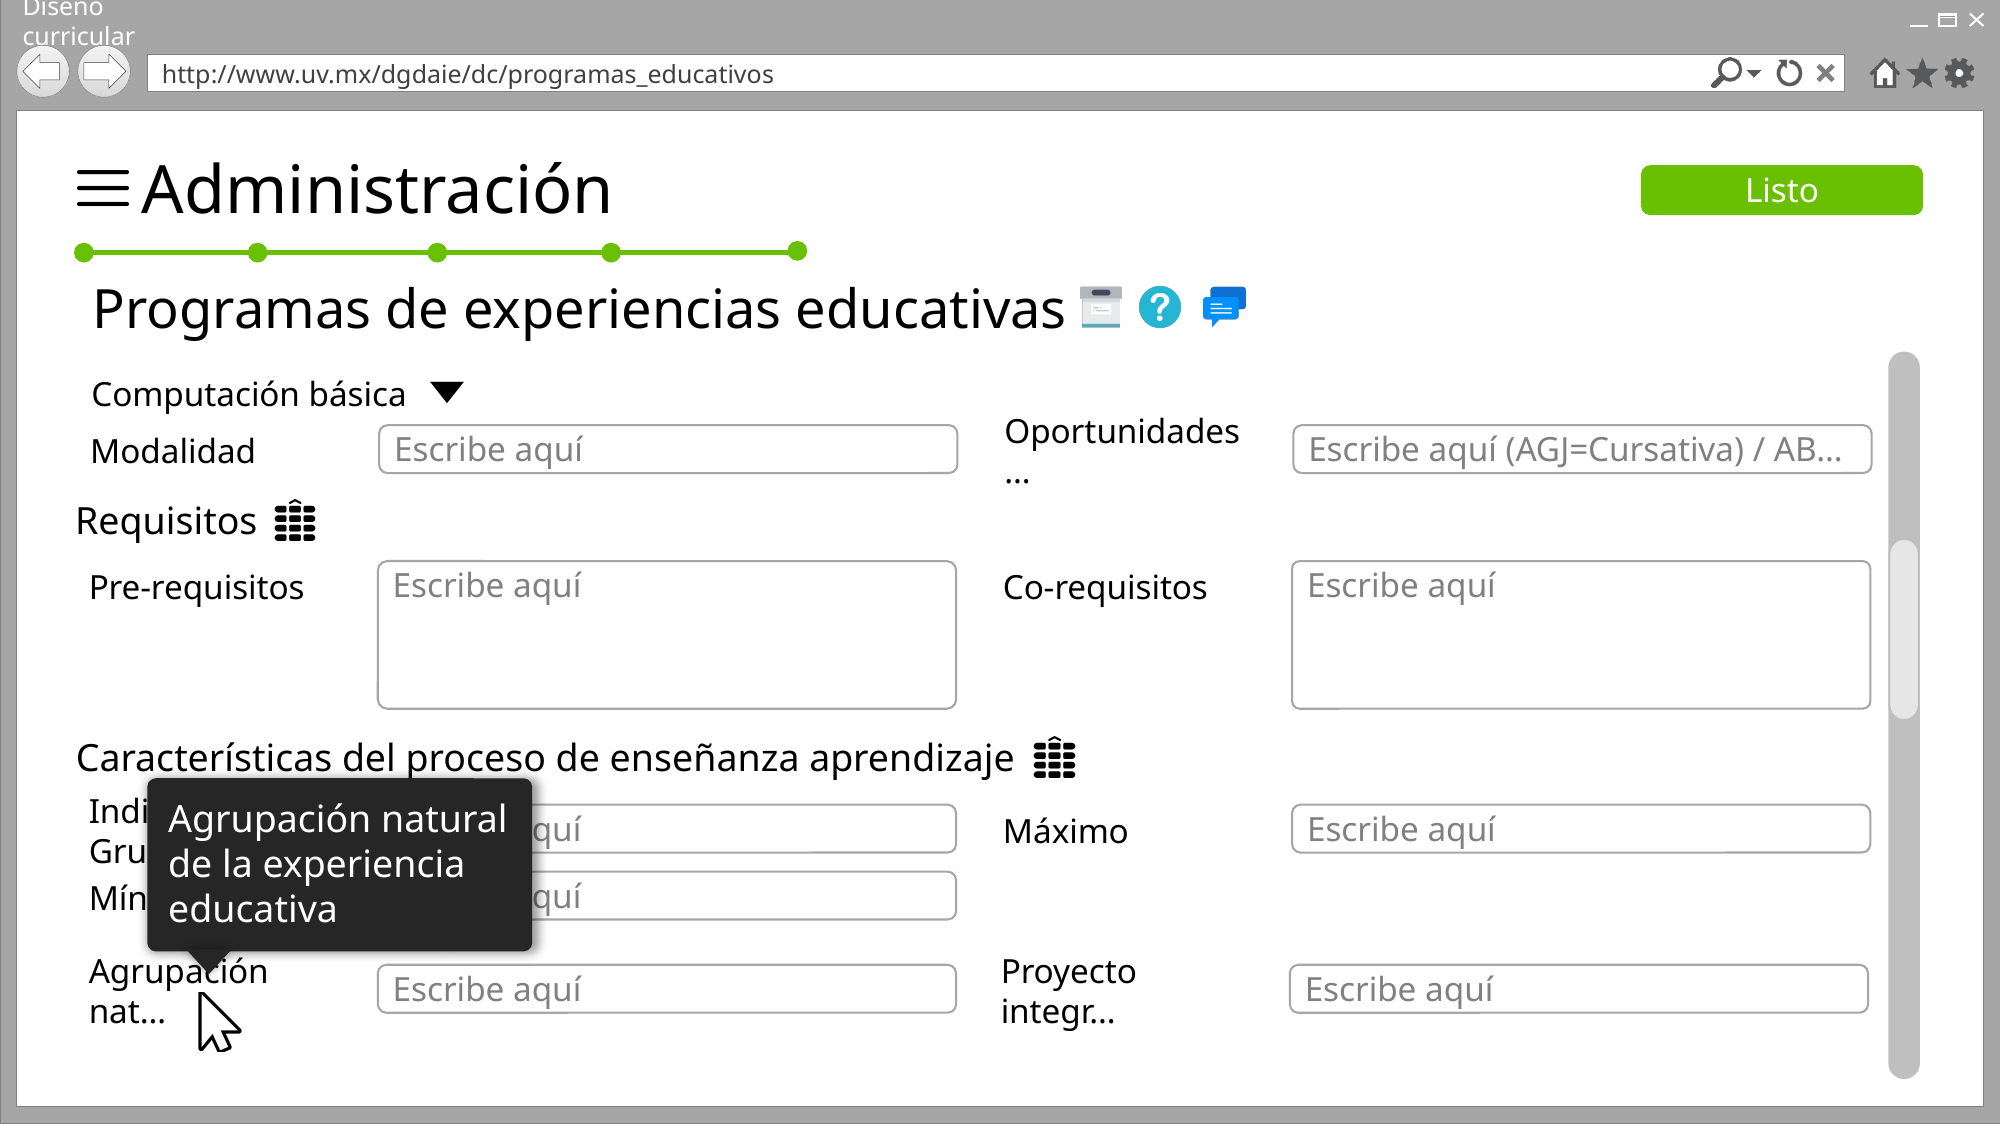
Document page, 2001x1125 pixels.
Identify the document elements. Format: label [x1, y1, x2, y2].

text_box [148, 779, 532, 973]
text_box [0, 0, 2000, 1124]
picture [1033, 736, 1076, 778]
text_box [1292, 804, 1871, 853]
text_box [1293, 425, 1872, 474]
text_box [75, 242, 807, 262]
text_box [1889, 352, 1919, 1078]
text_box [377, 964, 957, 1013]
picture [1203, 286, 1245, 328]
text_box [75, 369, 464, 418]
picture [274, 499, 316, 541]
picture [190, 992, 250, 1052]
text_box [532, 804, 957, 853]
text_box [532, 871, 957, 920]
picture [1079, 286, 1122, 328]
picture [77, 162, 129, 214]
picture [1139, 286, 1181, 328]
text_box [1289, 964, 1869, 1013]
text_box [379, 425, 958, 474]
text_box [1641, 166, 1923, 215]
text_box [377, 561, 957, 709]
